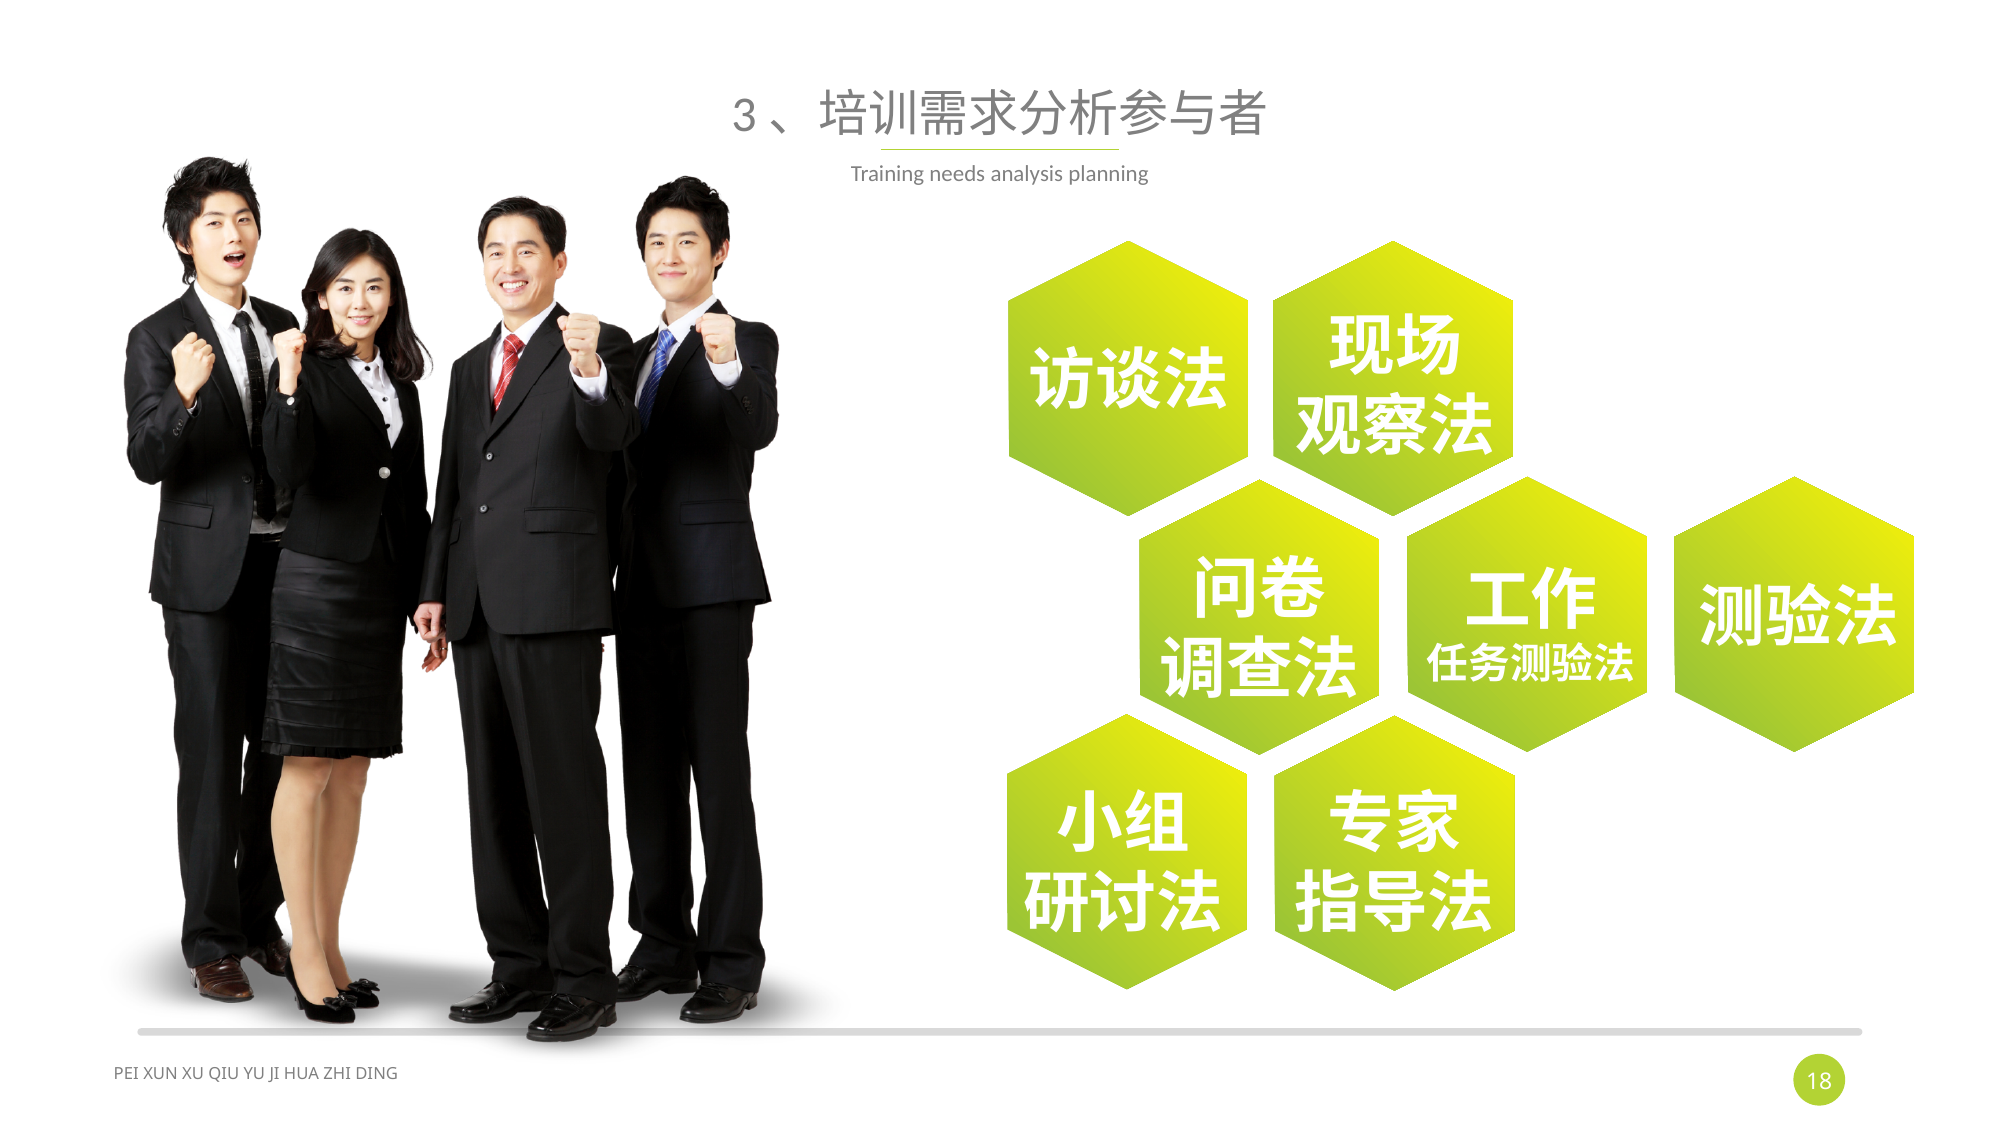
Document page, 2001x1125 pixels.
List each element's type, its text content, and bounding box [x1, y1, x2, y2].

list Training needs analysis planning [851, 154, 1863, 242]
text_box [1008, 241, 1248, 516]
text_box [1674, 476, 1916, 752]
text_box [1007, 714, 1247, 990]
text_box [1274, 715, 1515, 991]
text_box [1273, 241, 1513, 516]
title 3、培训需求分析参与者 [137, 50, 1863, 154]
picture [100, 154, 851, 1065]
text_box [1407, 476, 1652, 752]
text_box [1139, 479, 1379, 755]
